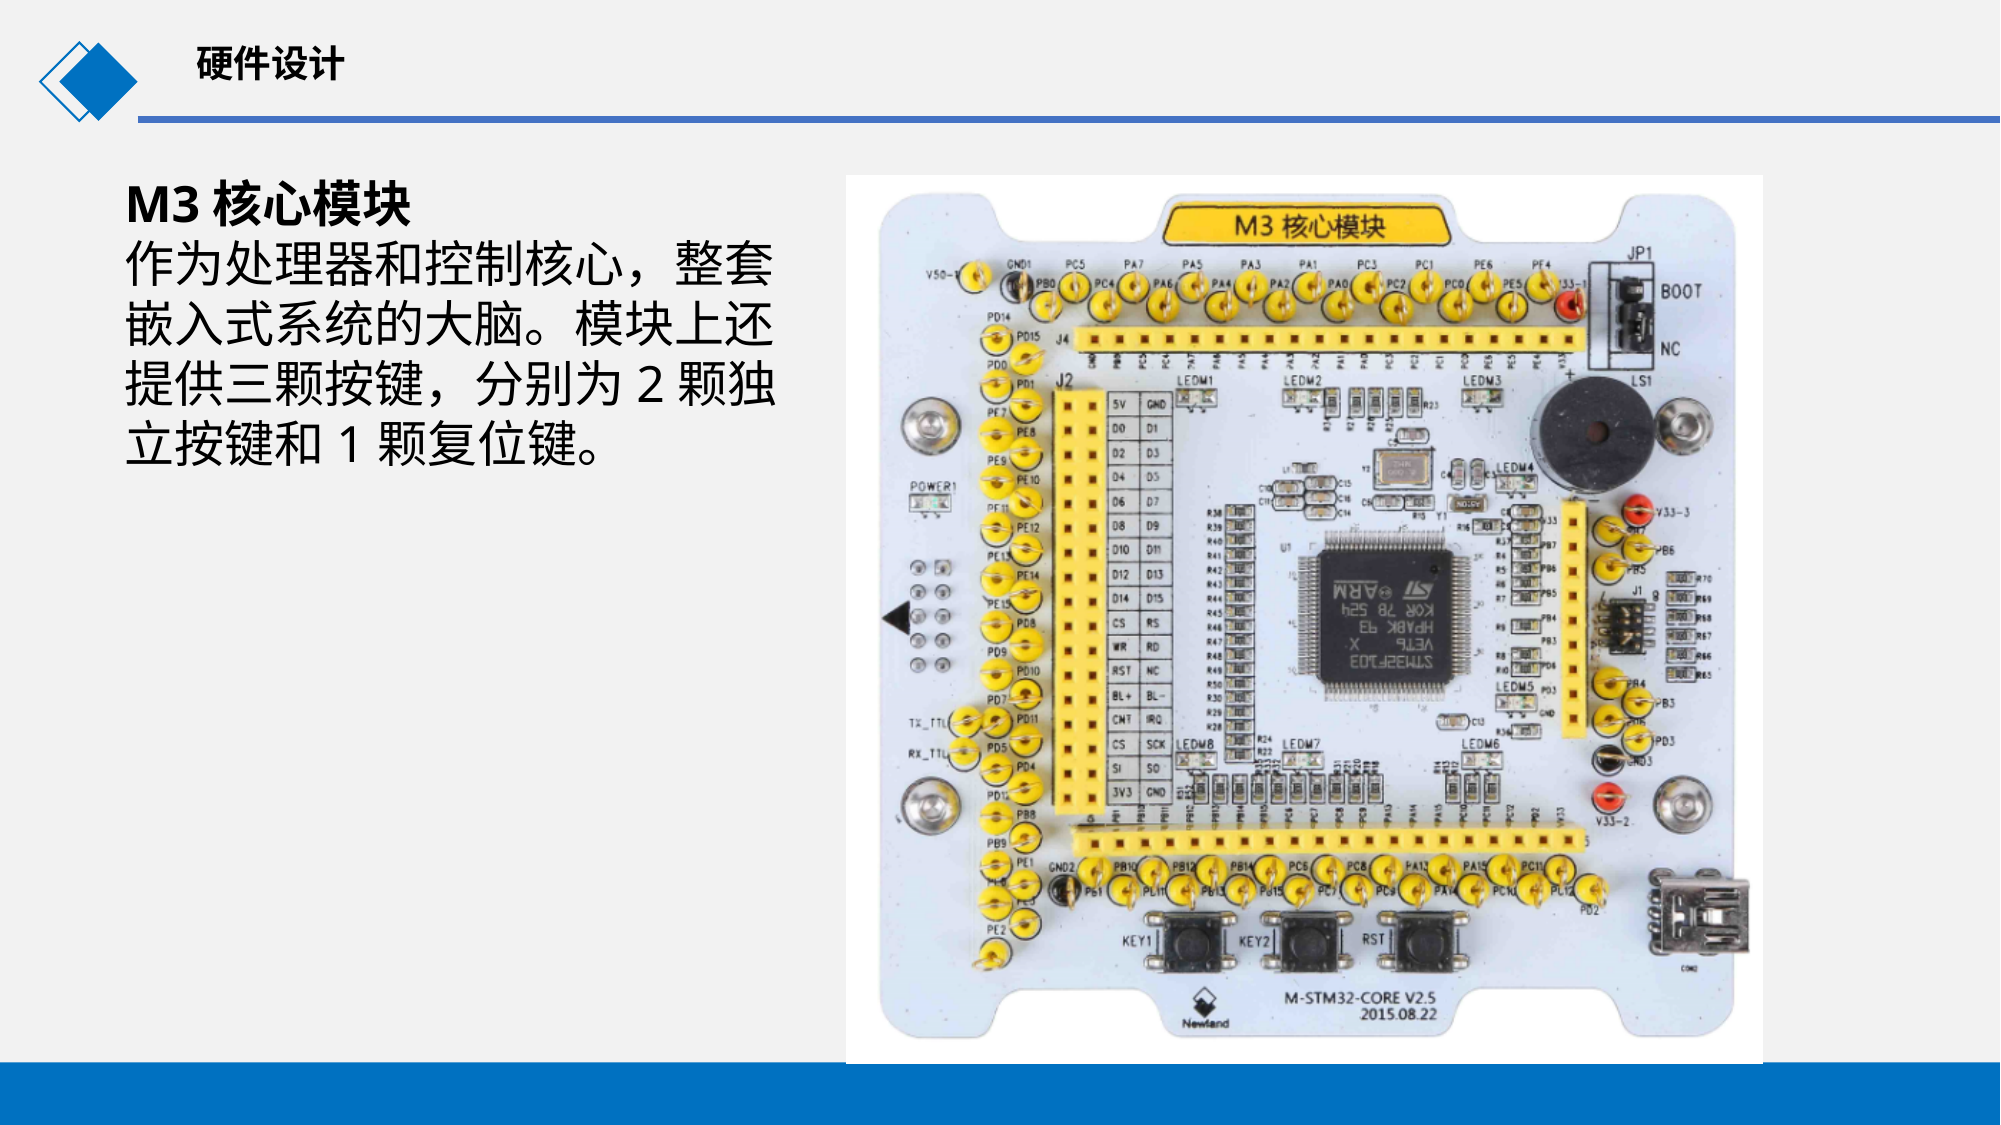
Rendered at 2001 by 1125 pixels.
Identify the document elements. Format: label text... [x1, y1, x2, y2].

text_box 硬件设计 [181, 32, 361, 92]
picture [845, 175, 1763, 1064]
text_box M3核心模块 作为处理器和控制核心，整套嵌入式系统的大脑。模块上还提供三颗按键，分别为2颗独立按键和1颗复位键。 [109, 164, 814, 550]
